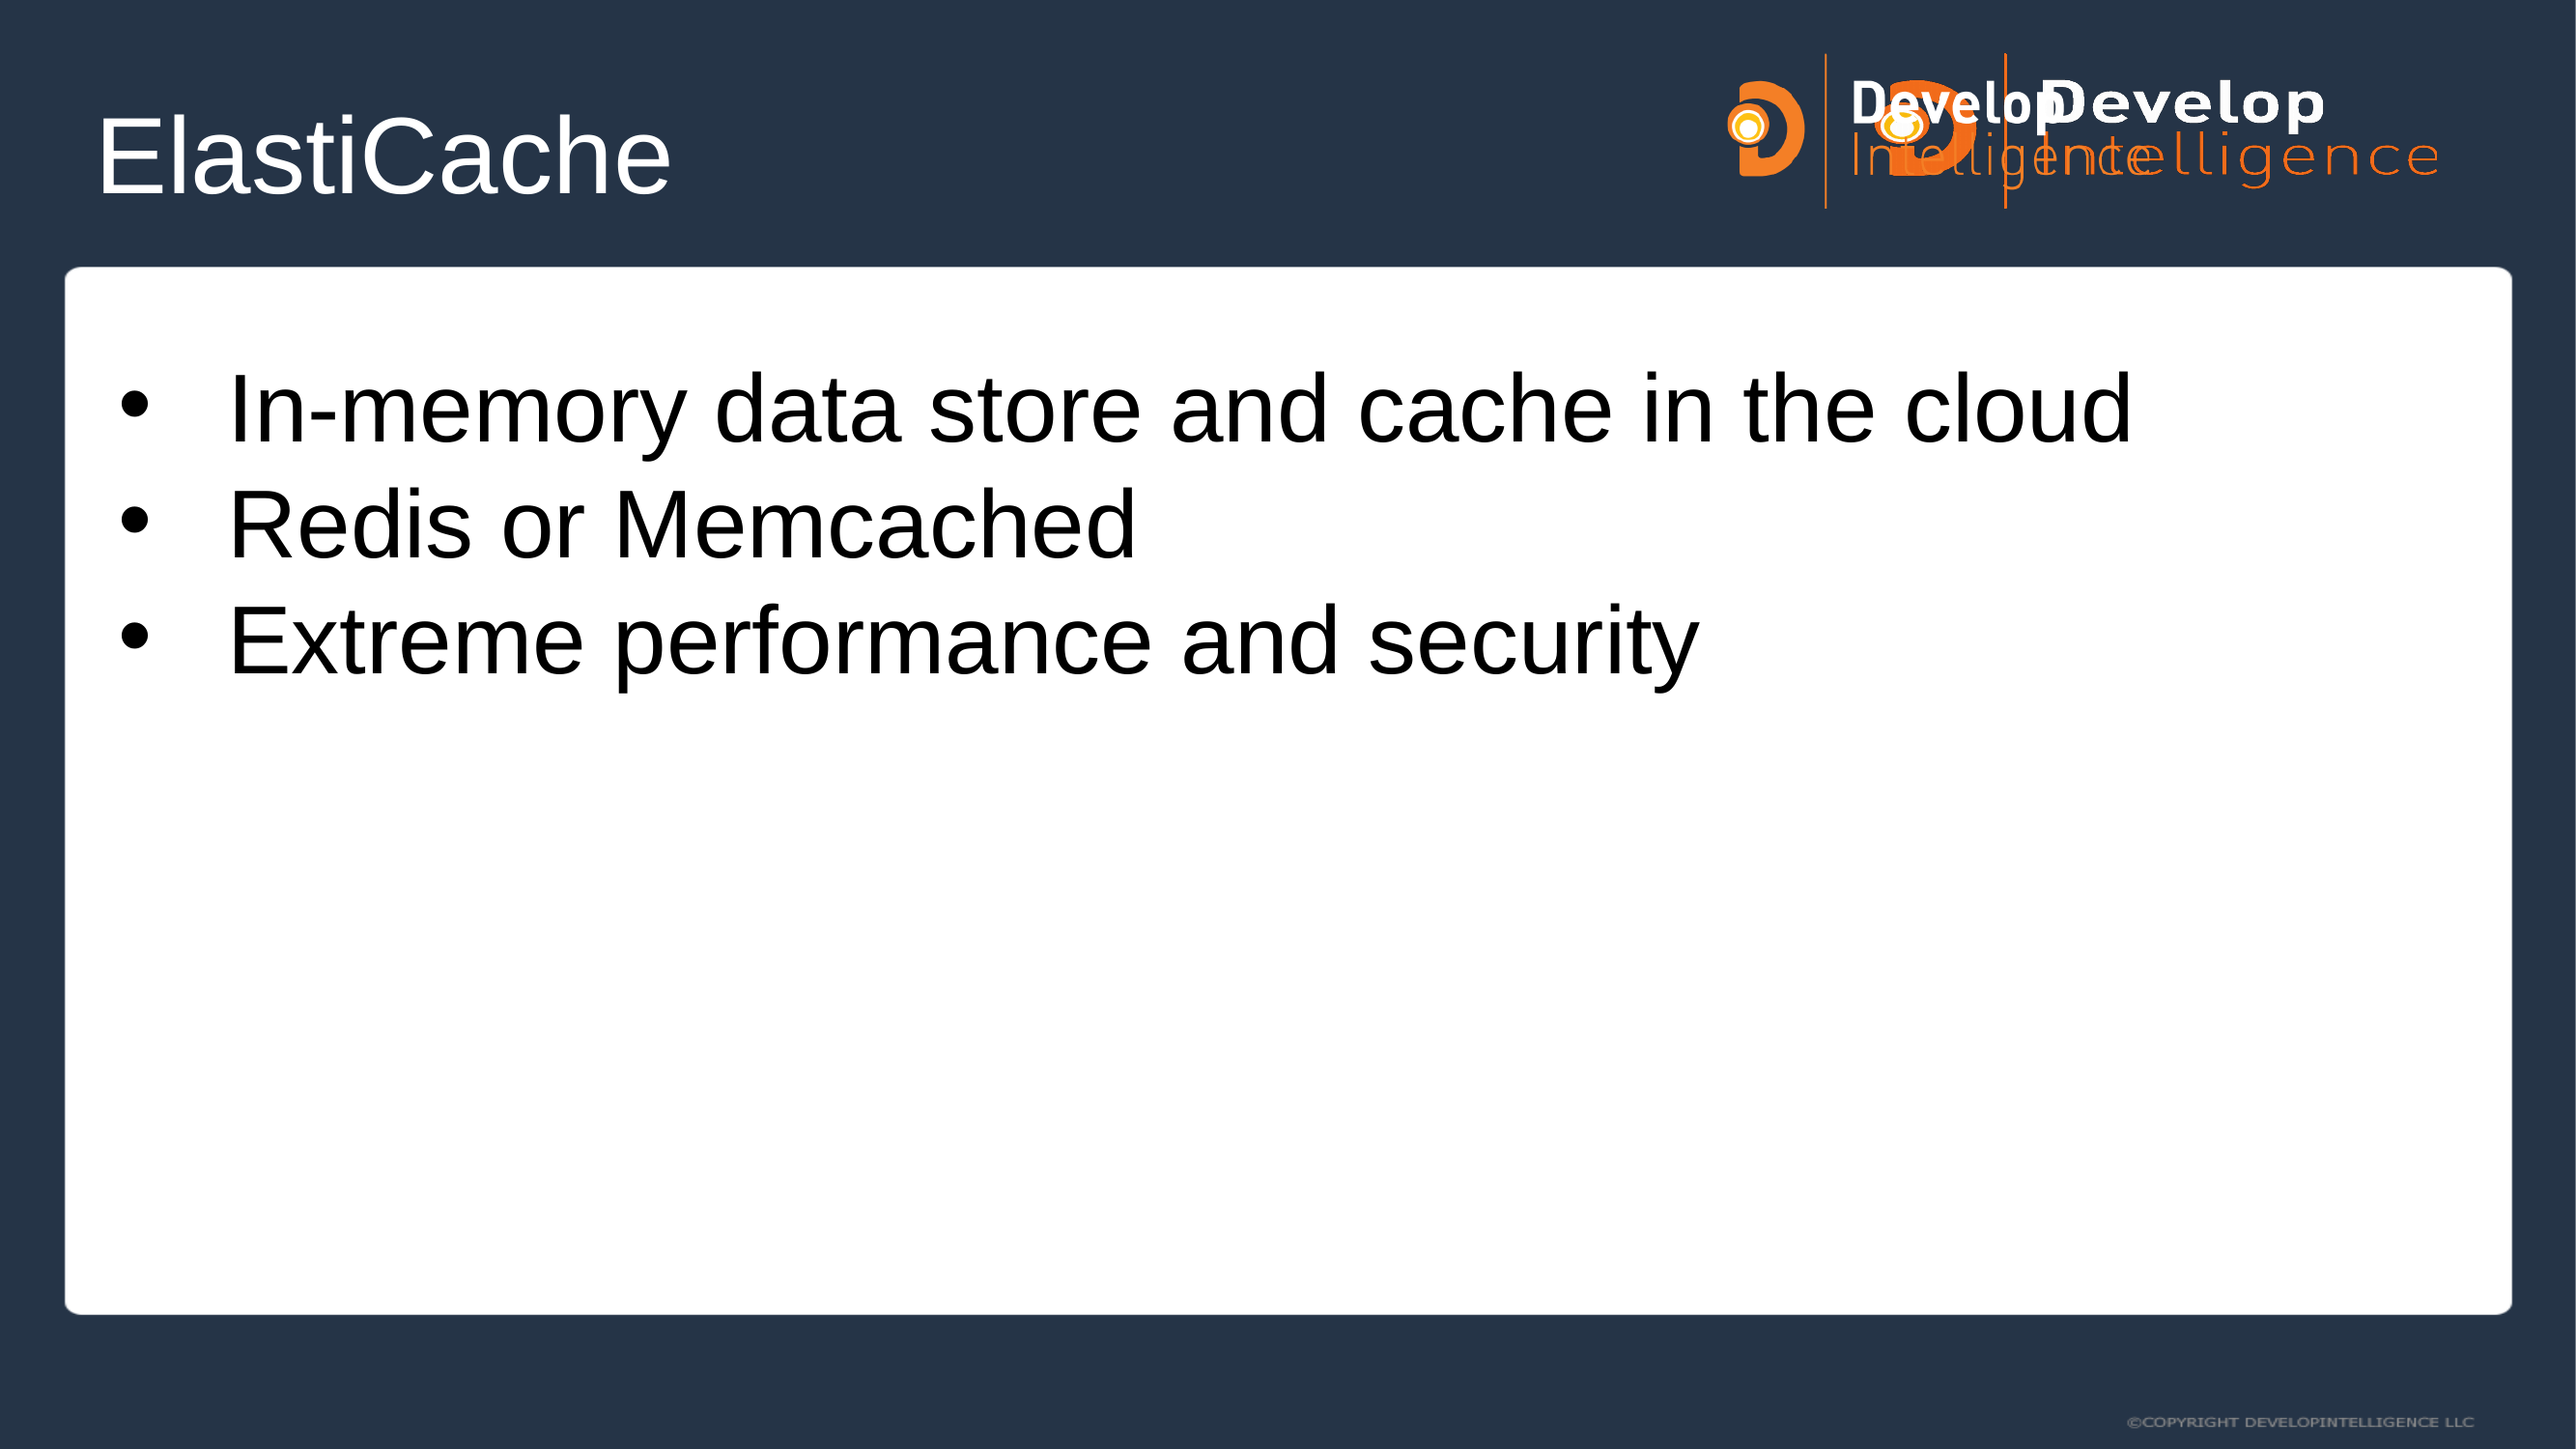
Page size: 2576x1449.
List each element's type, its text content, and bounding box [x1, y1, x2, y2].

picture [0, 0, 2576, 1449]
text_box ElastiCache [80, 77, 1371, 222]
text_box In-memory data store and cache in the cloud Redis or Memcached Extreme performance and security [104, 338, 2483, 700]
